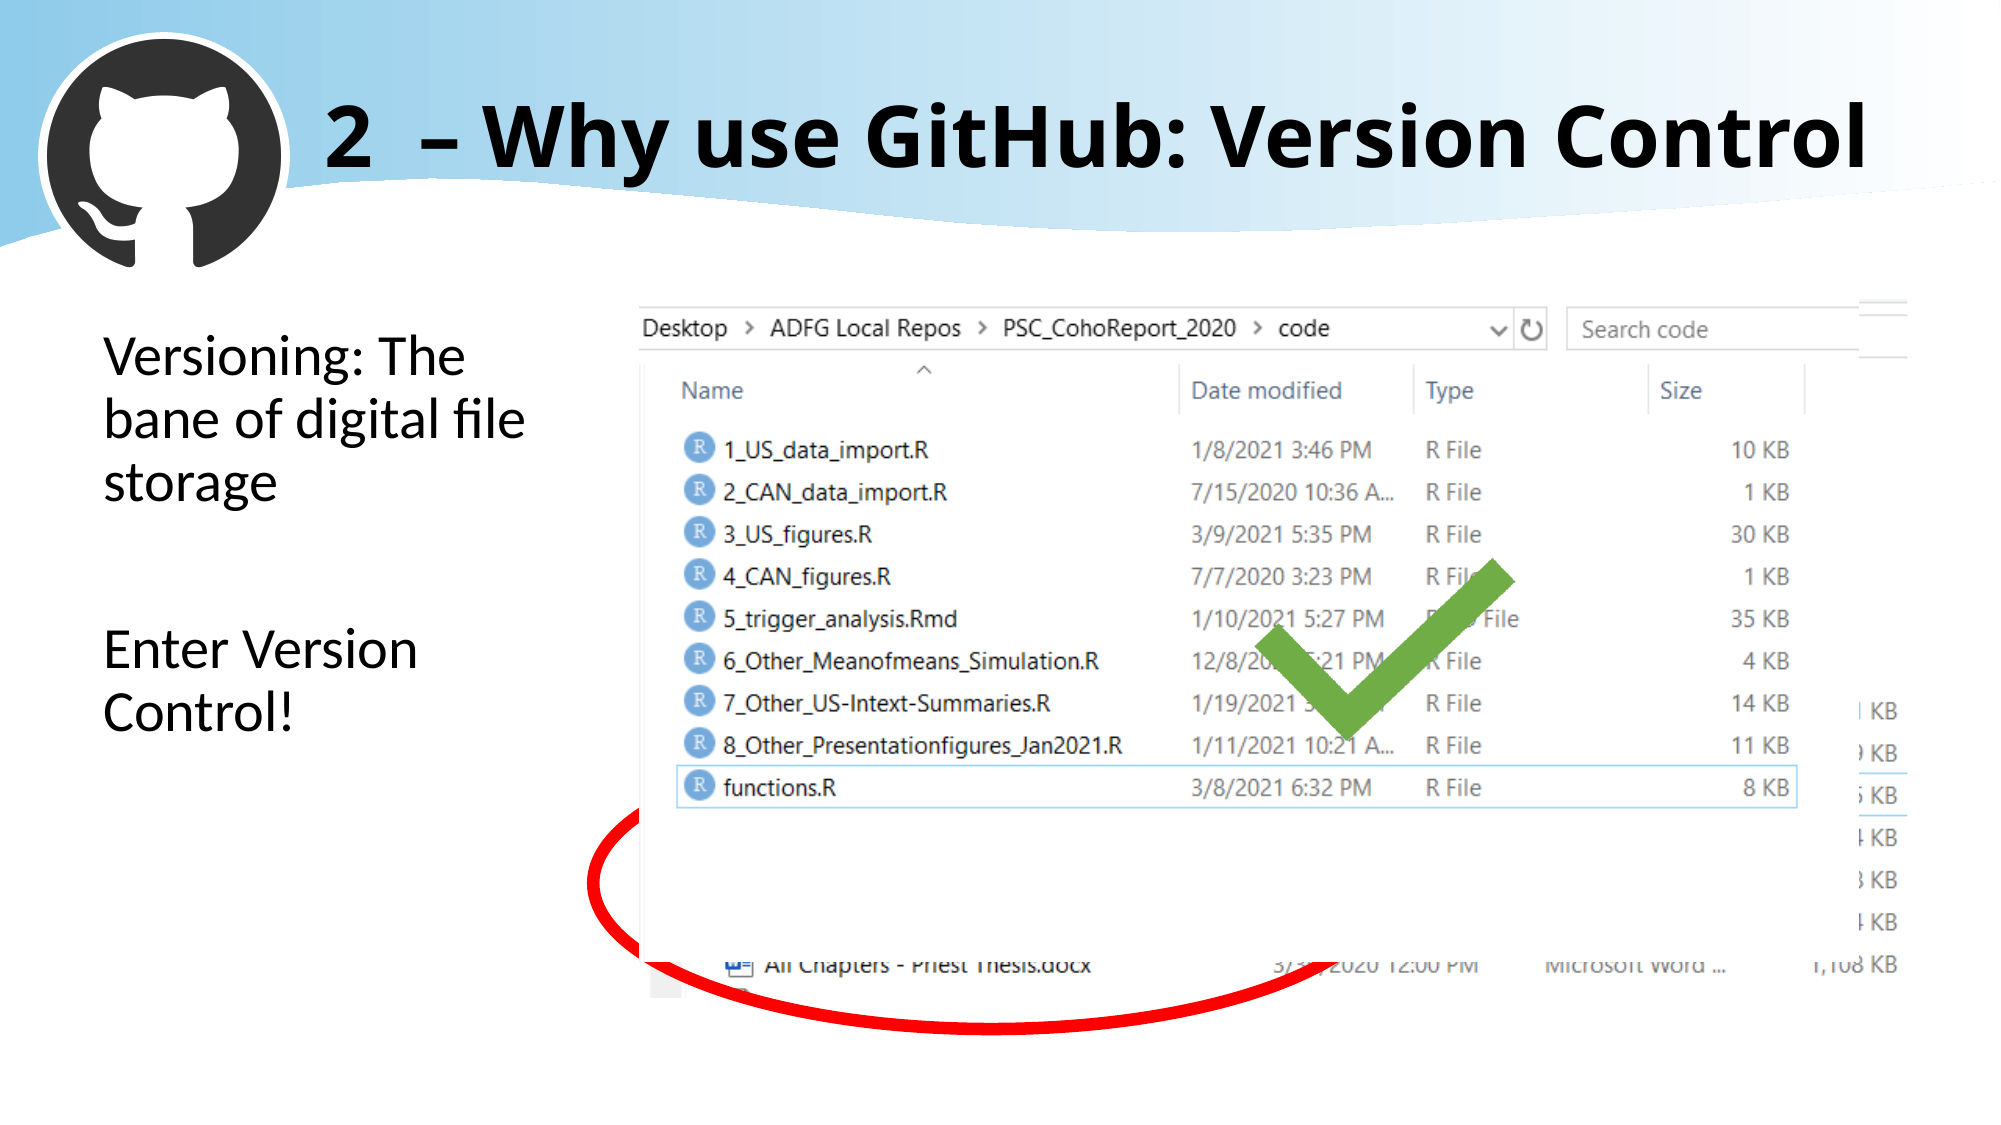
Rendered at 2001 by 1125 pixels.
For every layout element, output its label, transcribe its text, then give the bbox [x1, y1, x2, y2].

text_box [742, 998, 1241, 1031]
picture [639, 299, 1908, 998]
list Versioning: The bane of digital file storage Enter Version Control! [88, 317, 544, 840]
text_box [592, 813, 639, 953]
picture [47, 36, 281, 270]
title 2 – Why use GitHub: Version Control [309, 46, 1978, 234]
